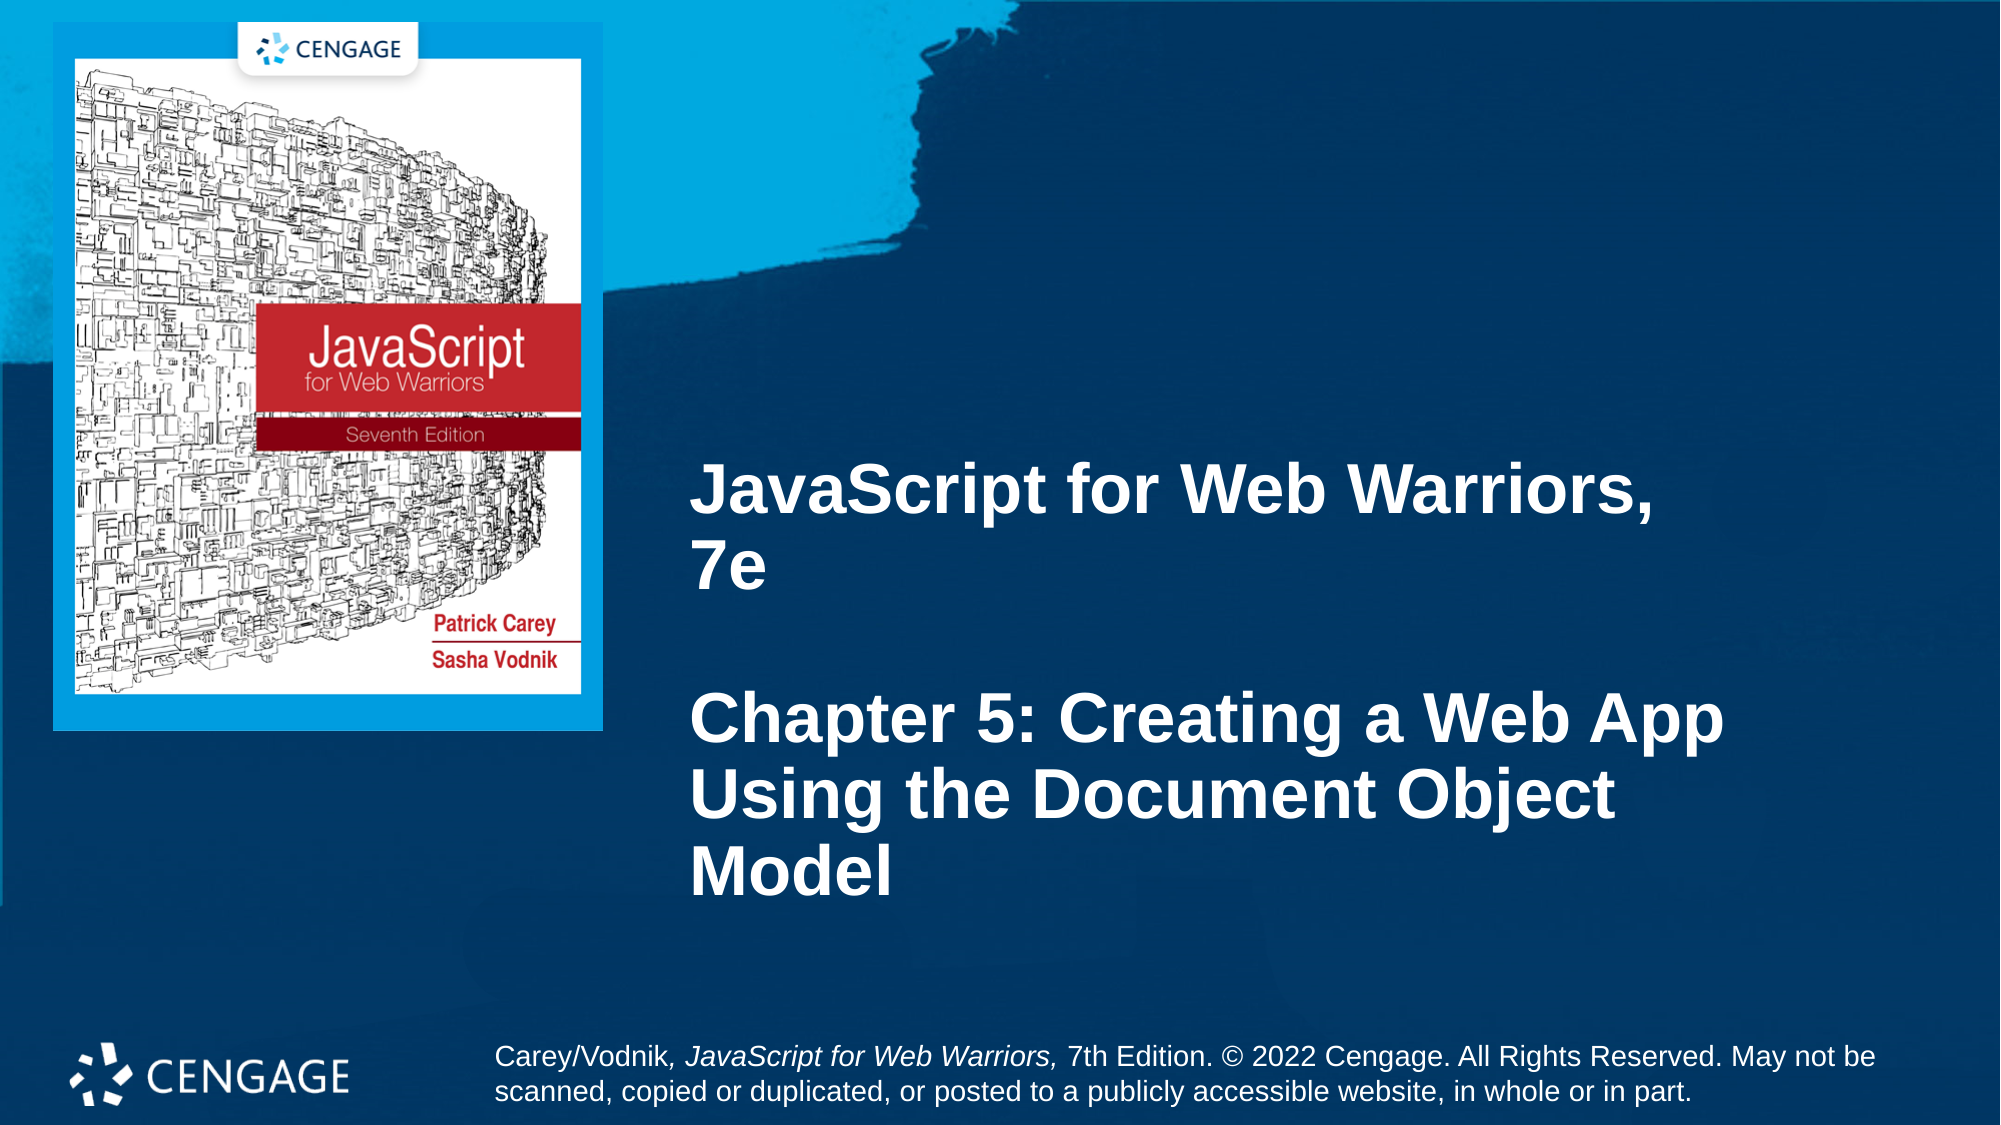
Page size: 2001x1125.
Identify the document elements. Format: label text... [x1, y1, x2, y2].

picture [925, 43, 946, 52]
footer Carey/Vodnik, JavaScript for Web Warriors, 7th Edition. © 2022 Cengage. All Rights Reserved. May not be scanned, copied or duplicated, or posted to a publicly accessible website, in whole or in part. [479, 1042, 1924, 1103]
title JavaScript for Web Warriors, 7e Chapter 5: Creating a Web App Using the Document Object Model [689, 452, 1740, 563]
picture [75, 23, 581, 694]
picture [0, 2, 2000, 1125]
